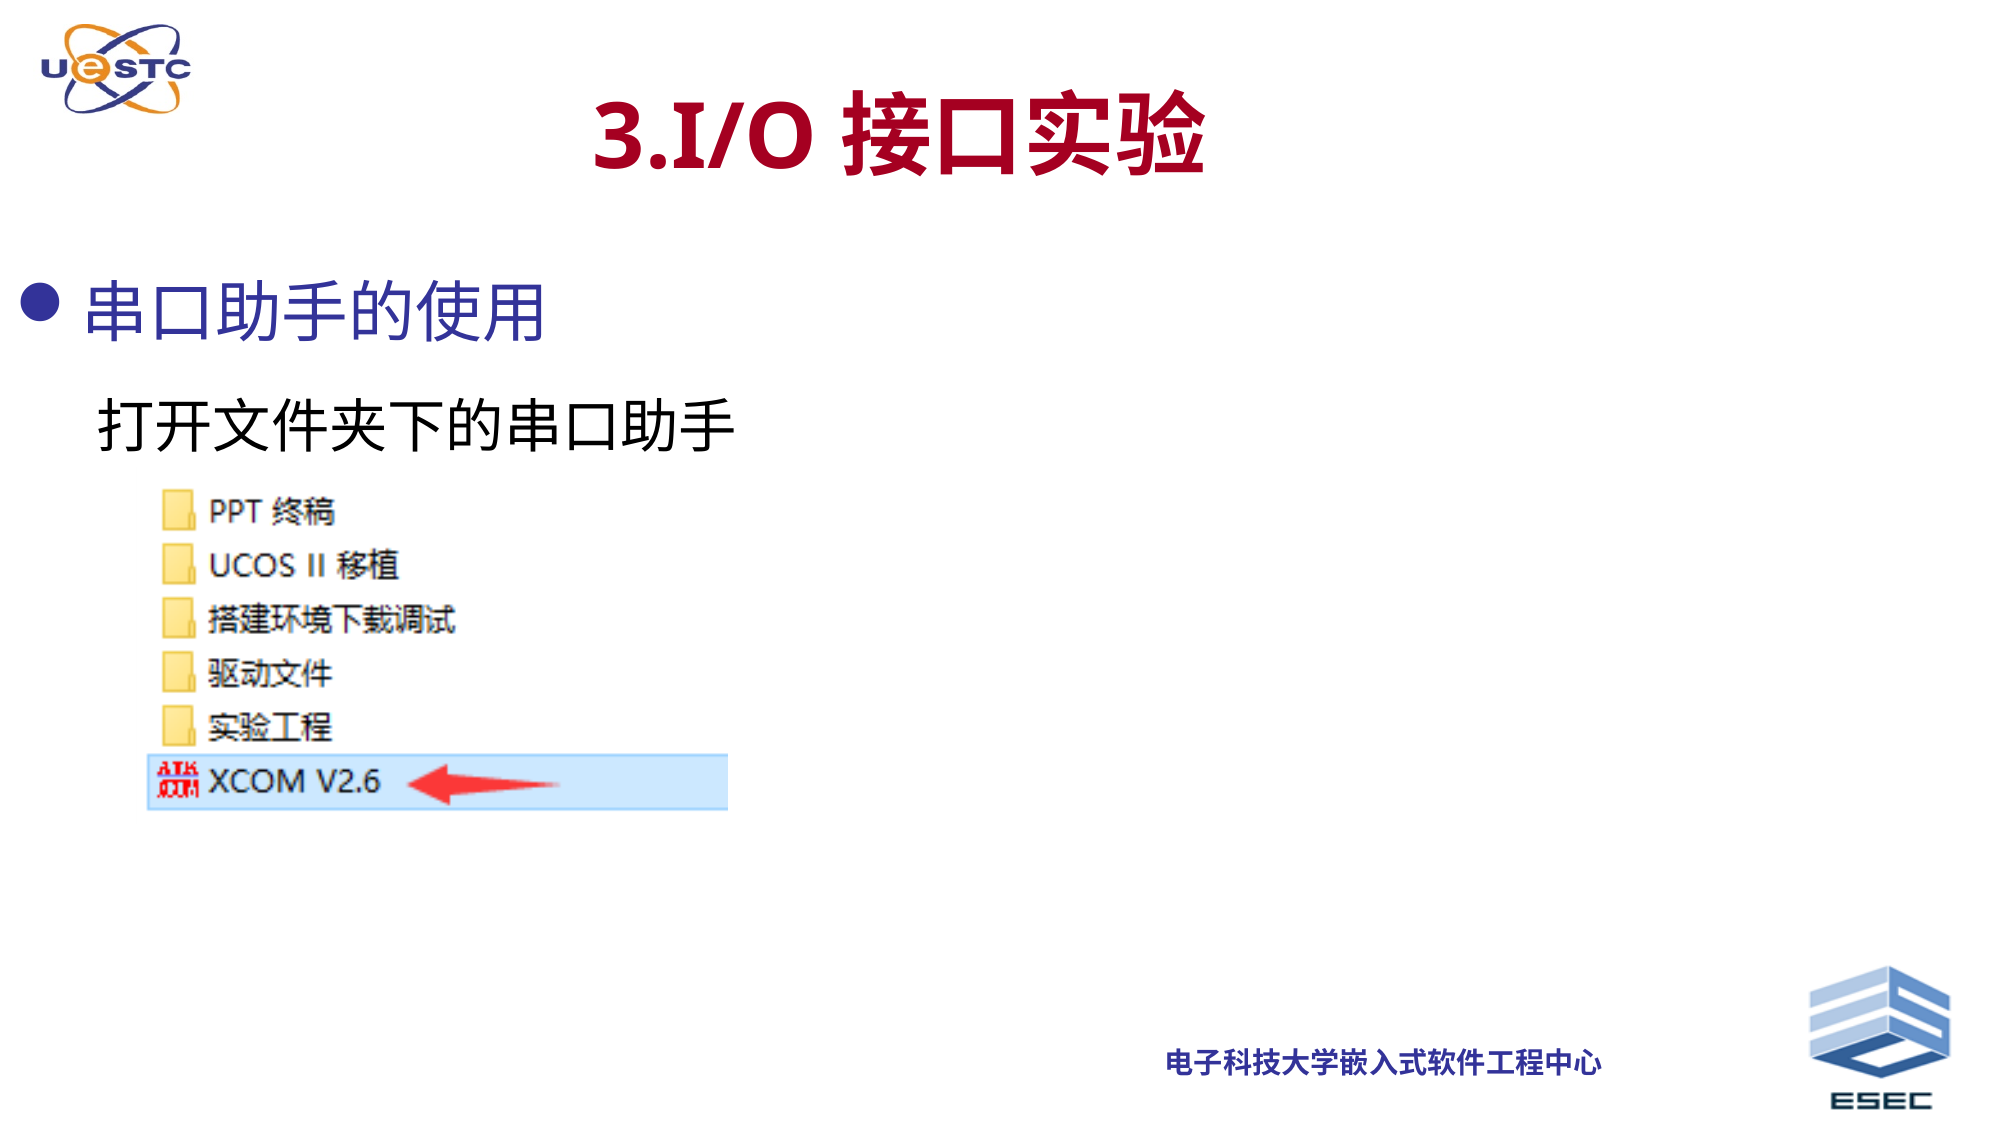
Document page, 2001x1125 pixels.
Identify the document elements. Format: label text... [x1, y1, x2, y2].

text_box 打开文件夹下的串口助手 [81, 381, 816, 467]
picture [1766, 949, 2000, 1125]
picture [33, 24, 200, 44]
list 串口助手的使用 [0, 262, 1801, 1006]
picture [134, 467, 728, 824]
title 3.I/O接口实验 [0, 44, 1801, 233]
